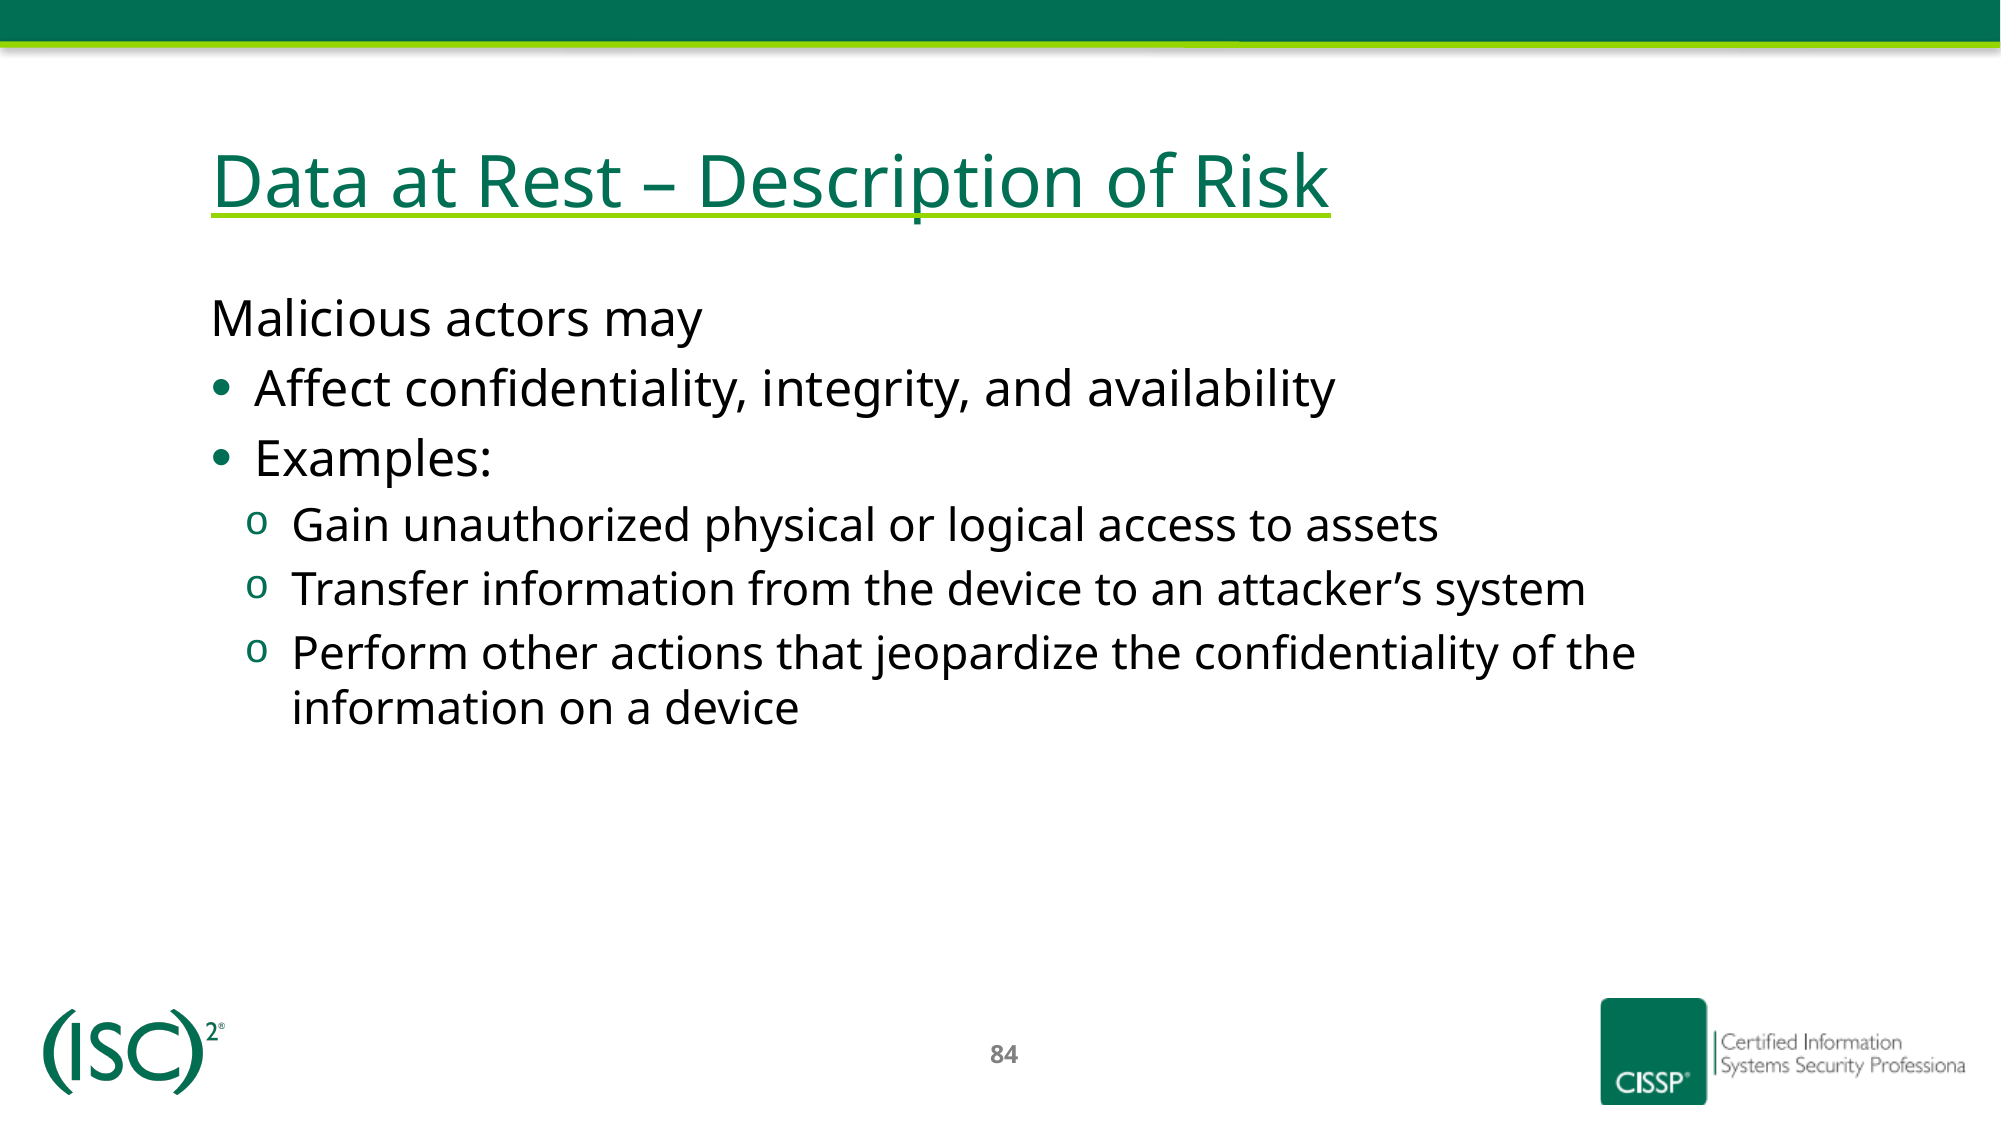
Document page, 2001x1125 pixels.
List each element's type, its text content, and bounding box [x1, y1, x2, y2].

list Malicious actors may Affect confidentiality, integrity, and availability Examples: Gain unauthorized physical or logical access to assets Transfer information from the device to an attacker’s system Perform other actions that jeopardize the confidentiality of the information on a device [196, 279, 1843, 943]
title Data at Rest – Description of Risk [196, 91, 1956, 280]
picture [40, 1005, 228, 1099]
